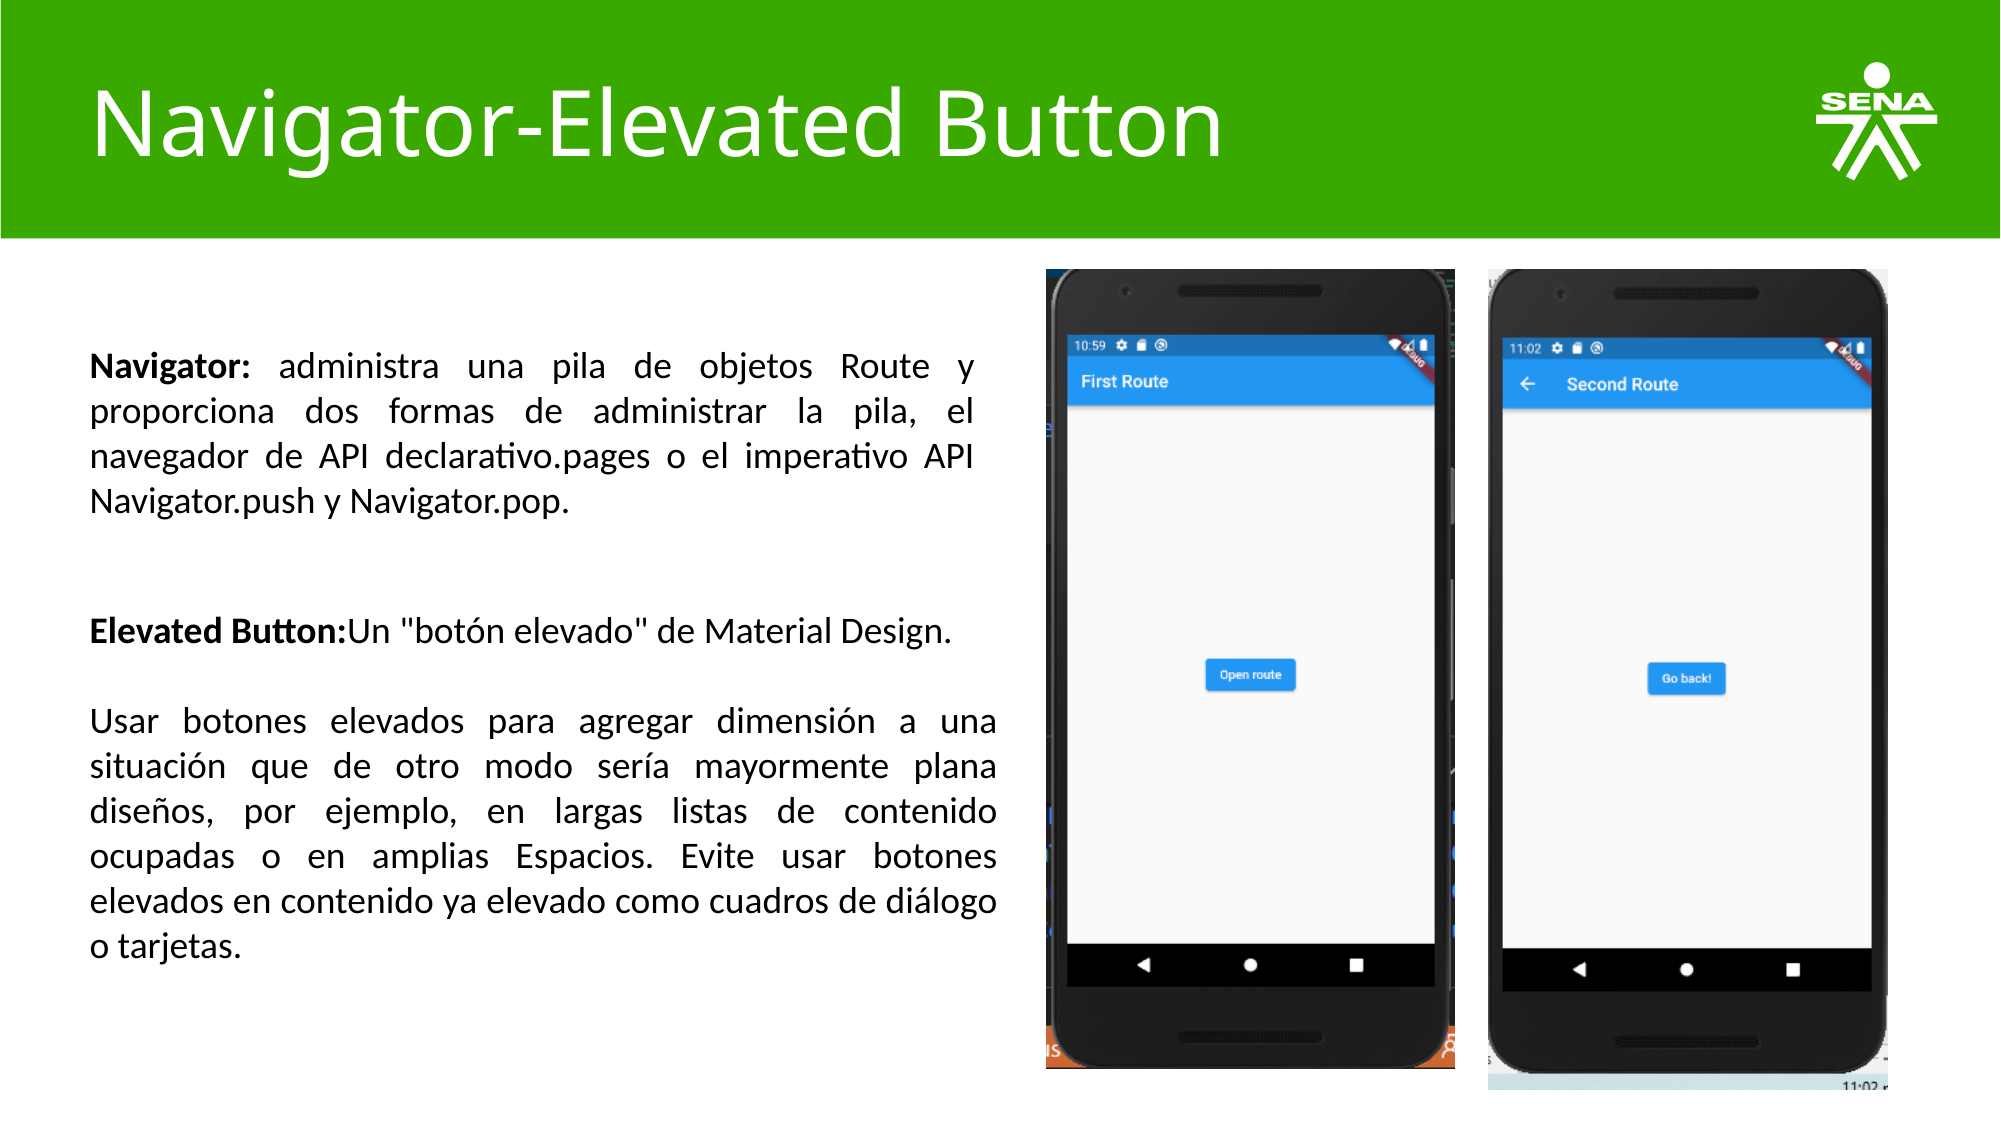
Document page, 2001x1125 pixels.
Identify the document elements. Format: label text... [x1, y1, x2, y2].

picture [0, 0, 2001, 1125]
title Navigator-Elevated Button [74, 18, 1800, 236]
text_box Navigator: administra una pila de objetos Route y proporciona dos formas de administrar la pila, el navegador de API declarativo.pages o el imperativo API Navigator.push y Navigator.pop. [74, 334, 990, 529]
text_box Elevated Button:Un "botón elevado" de Material Design. Usar botones elevados para agregar dimensión a una situación que de otro modo sería mayormente plana diseños, por ejemplo, en largas listas de contenido ocupadas o en amplias Espacios. Evite usar botones elevados en contenido ya elevado como cuadros de diálogo o tarjetas. [74, 598, 1014, 974]
